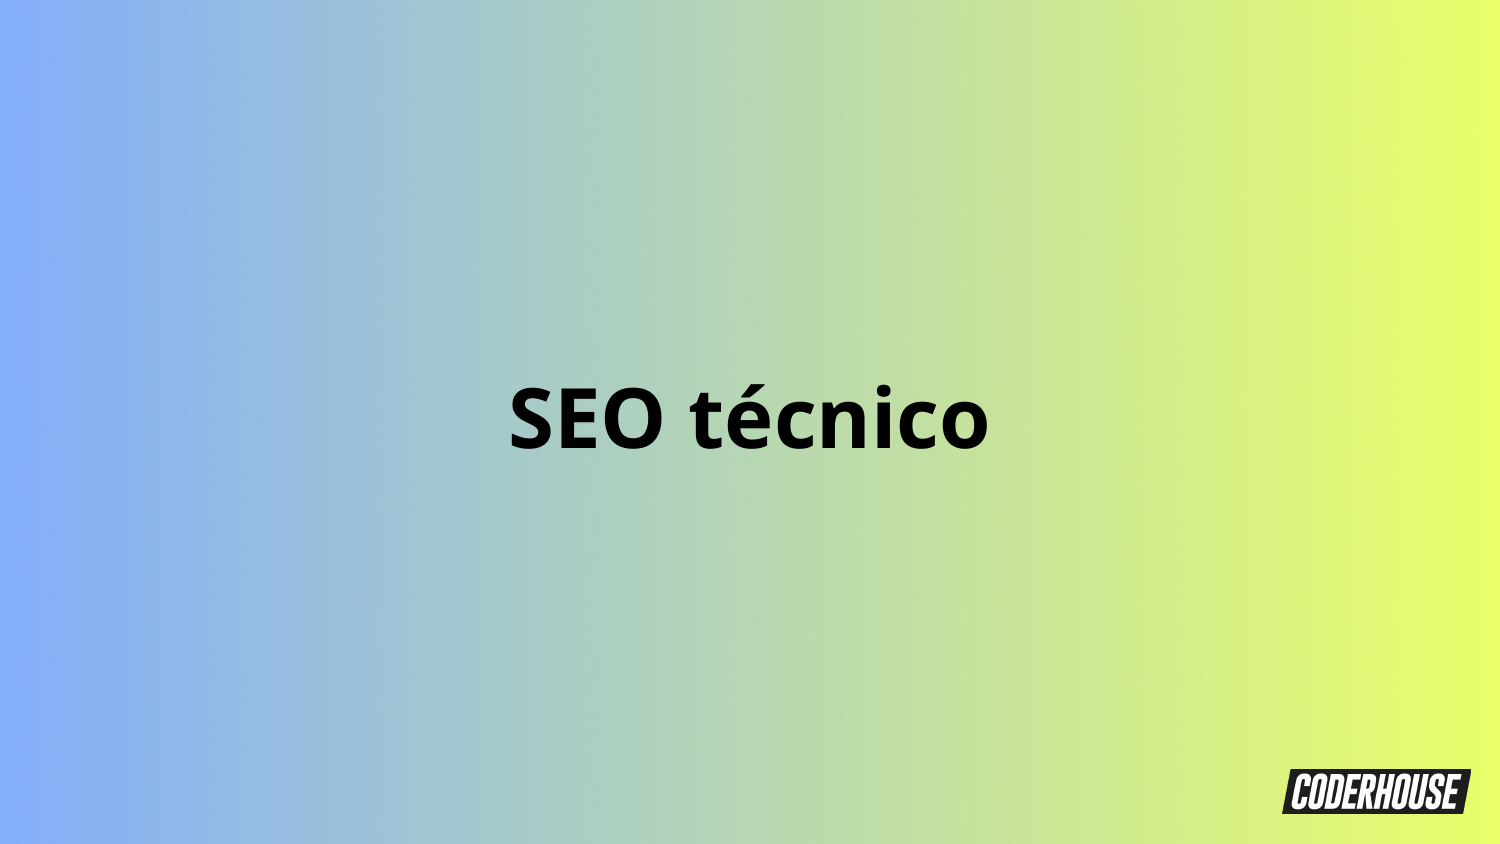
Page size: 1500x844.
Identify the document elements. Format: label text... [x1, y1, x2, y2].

picture [0, 0, 1500, 844]
text_box SEO técnico [239, 361, 1261, 482]
